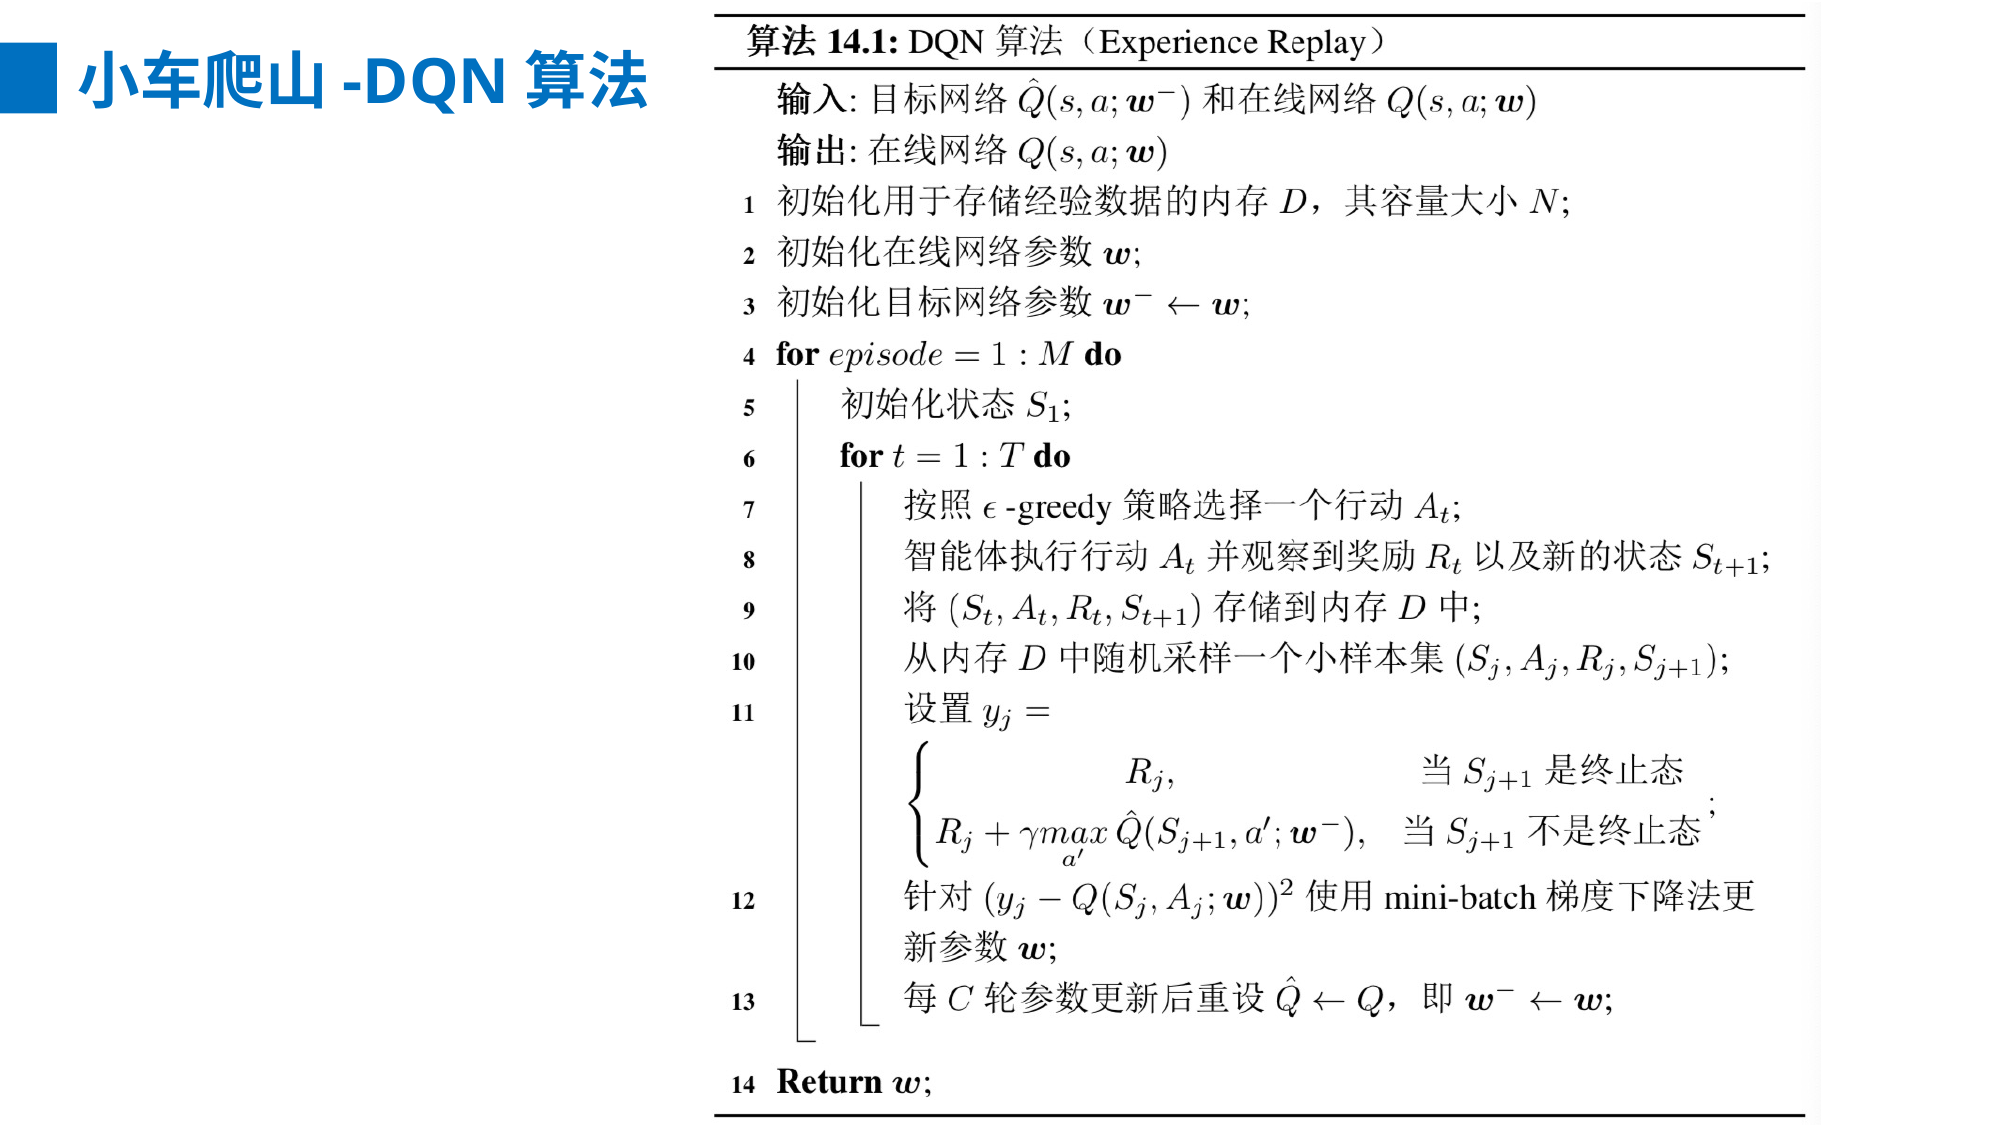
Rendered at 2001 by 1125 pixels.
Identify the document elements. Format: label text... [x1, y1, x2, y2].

list 小车爬山-DQN算法 [77, 49, 703, 107]
picture [703, 2, 1821, 1125]
